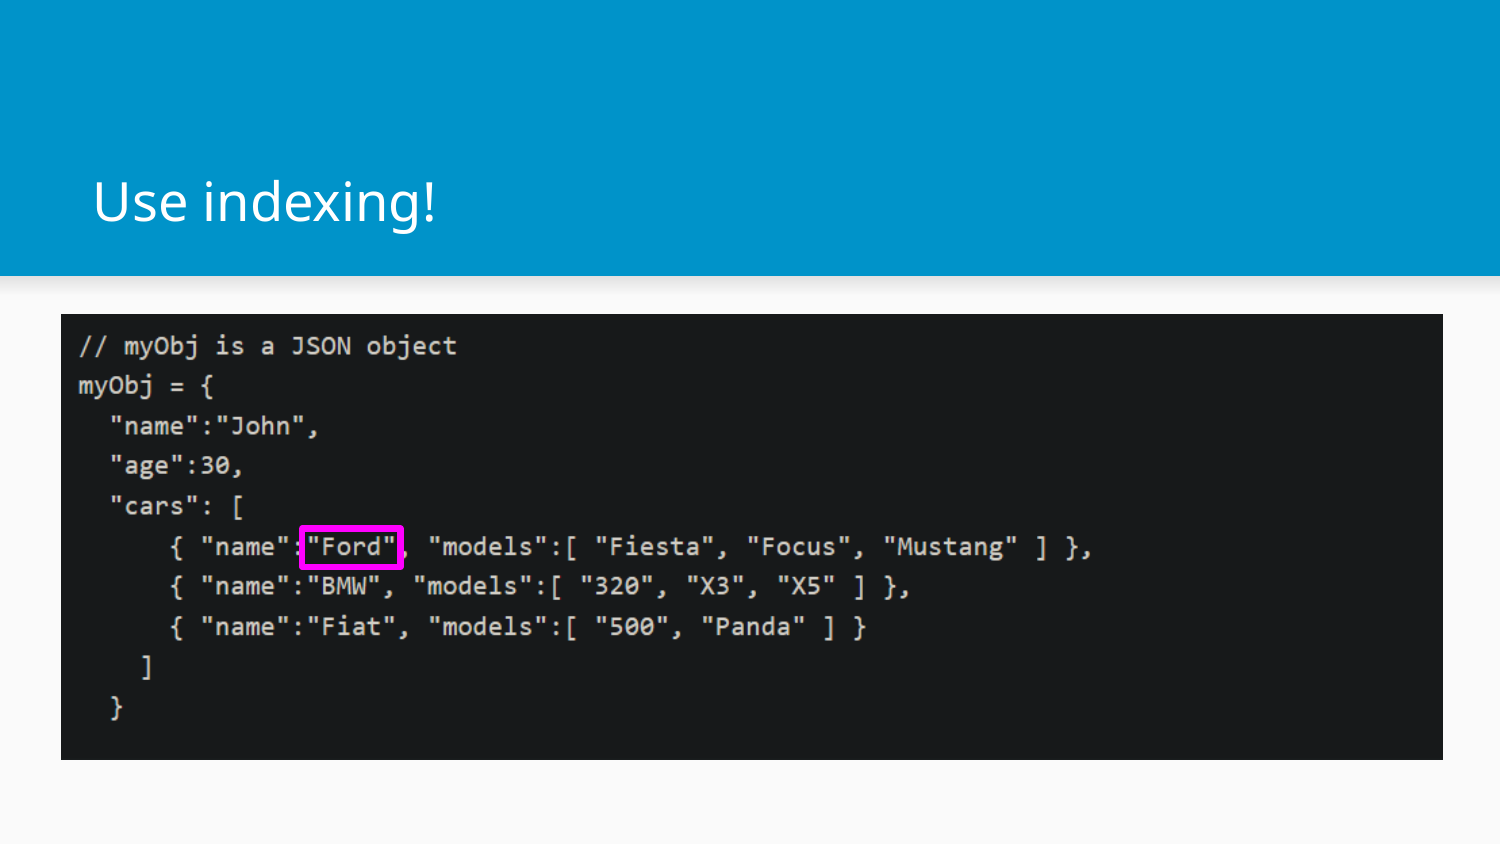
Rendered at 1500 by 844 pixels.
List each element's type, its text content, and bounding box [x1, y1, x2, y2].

picture [60, 314, 1443, 760]
title Use indexing! [77, 121, 1427, 248]
